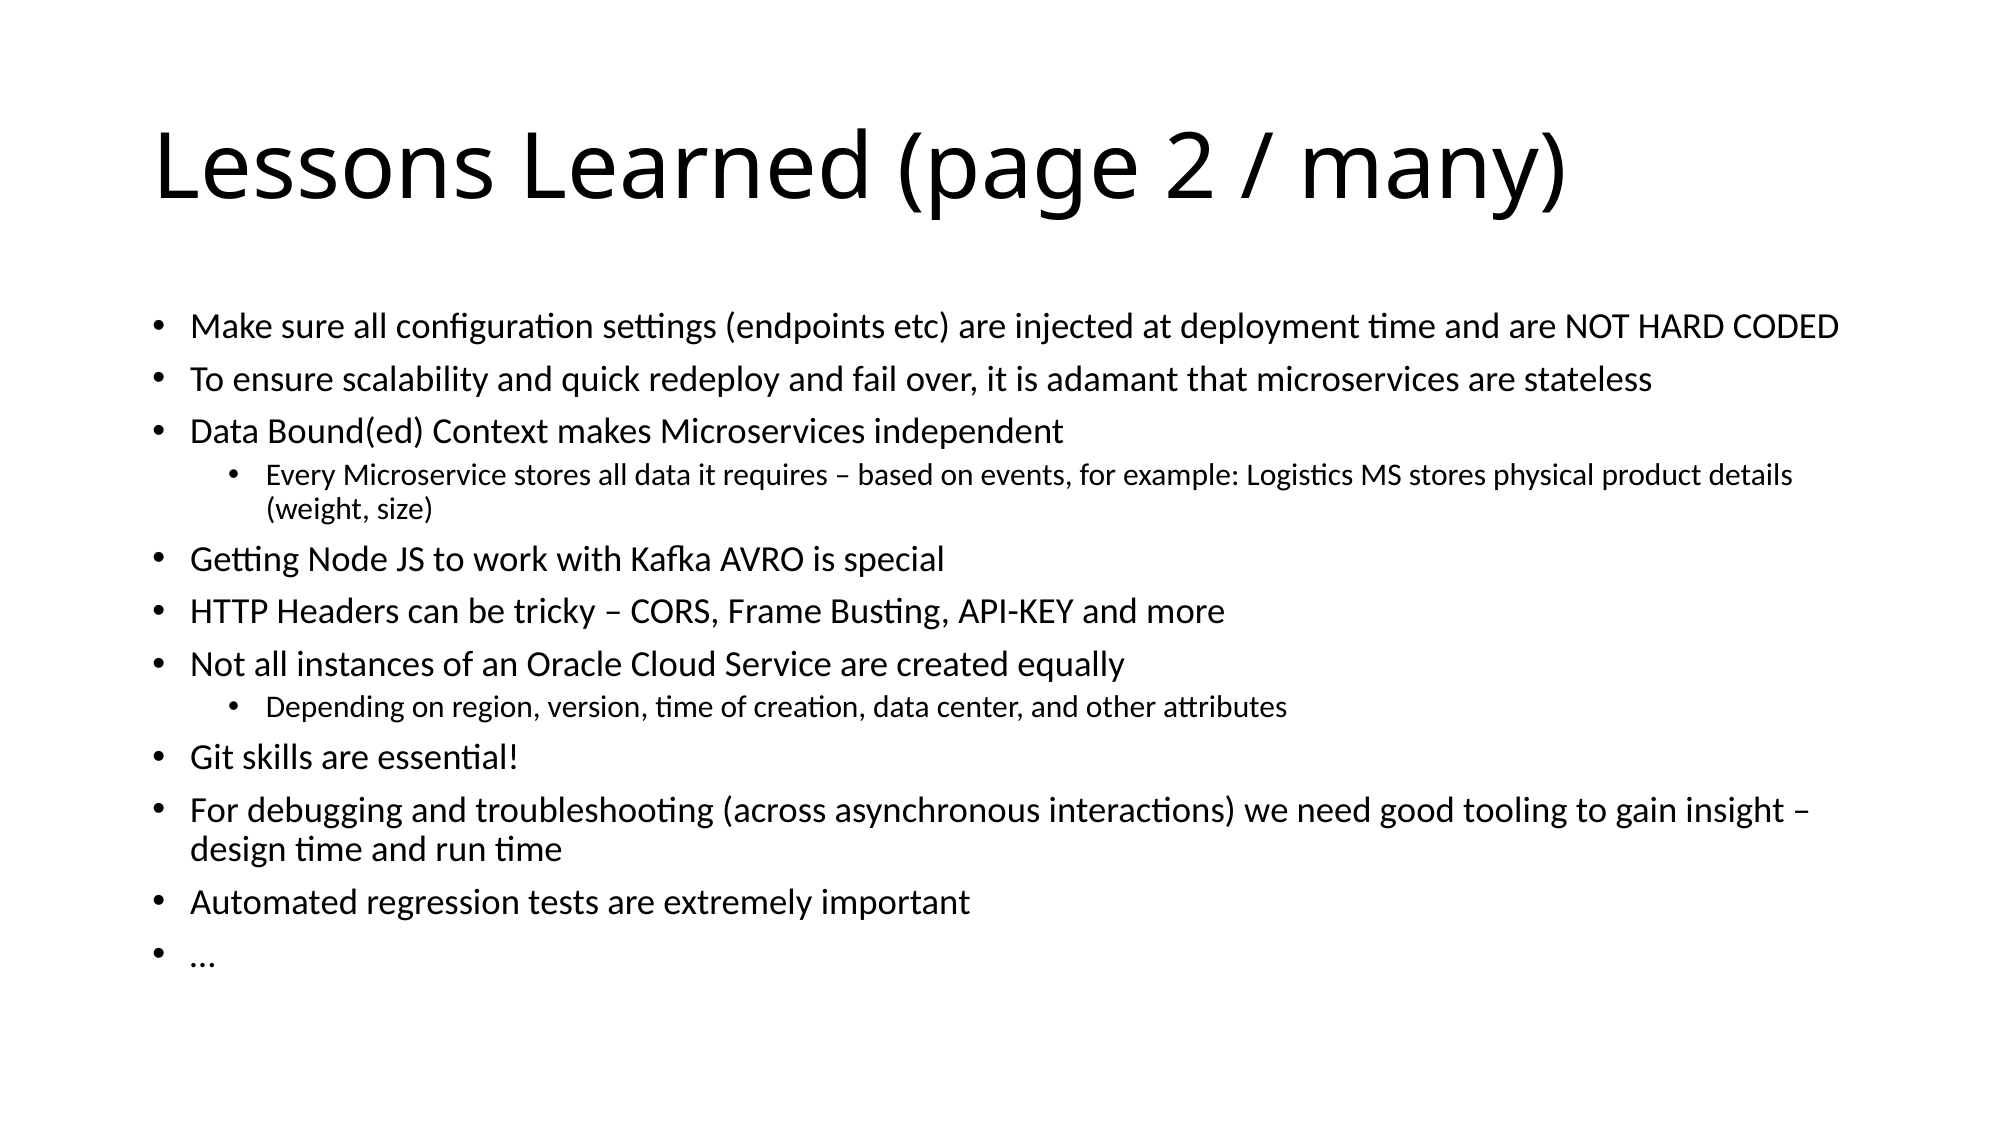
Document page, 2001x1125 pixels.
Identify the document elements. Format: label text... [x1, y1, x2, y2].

title Lessons Learned (page 2 / many) [137, 59, 1863, 278]
list Make sure all configuration settings (endpoints etc) are injected at deployment time and are NOT HARD CODED To ensure scalability and quick redeploy and fail over, it is adamant that microservices are stateless Data Bound(ed) Context makes Microservices independent Every Microservice stores all data it requires – based on events, for example: Logistics MS stores physical product details (weight, size) Getting Node JS to work with Kafka AVRO is special HTTP Headers can be tricky – CORS, Frame Busting, API-KEY and more Not all instances of an Oracle Cloud Service are created equally Depending on region, version, time of creation, data center, and other attributes Git skills are essential! For debugging and troubleshooting (across asynchronous interactions) we need good tooling to gain insight – design time and run time Automated regression tests are extremely important … [137, 299, 1863, 1014]
